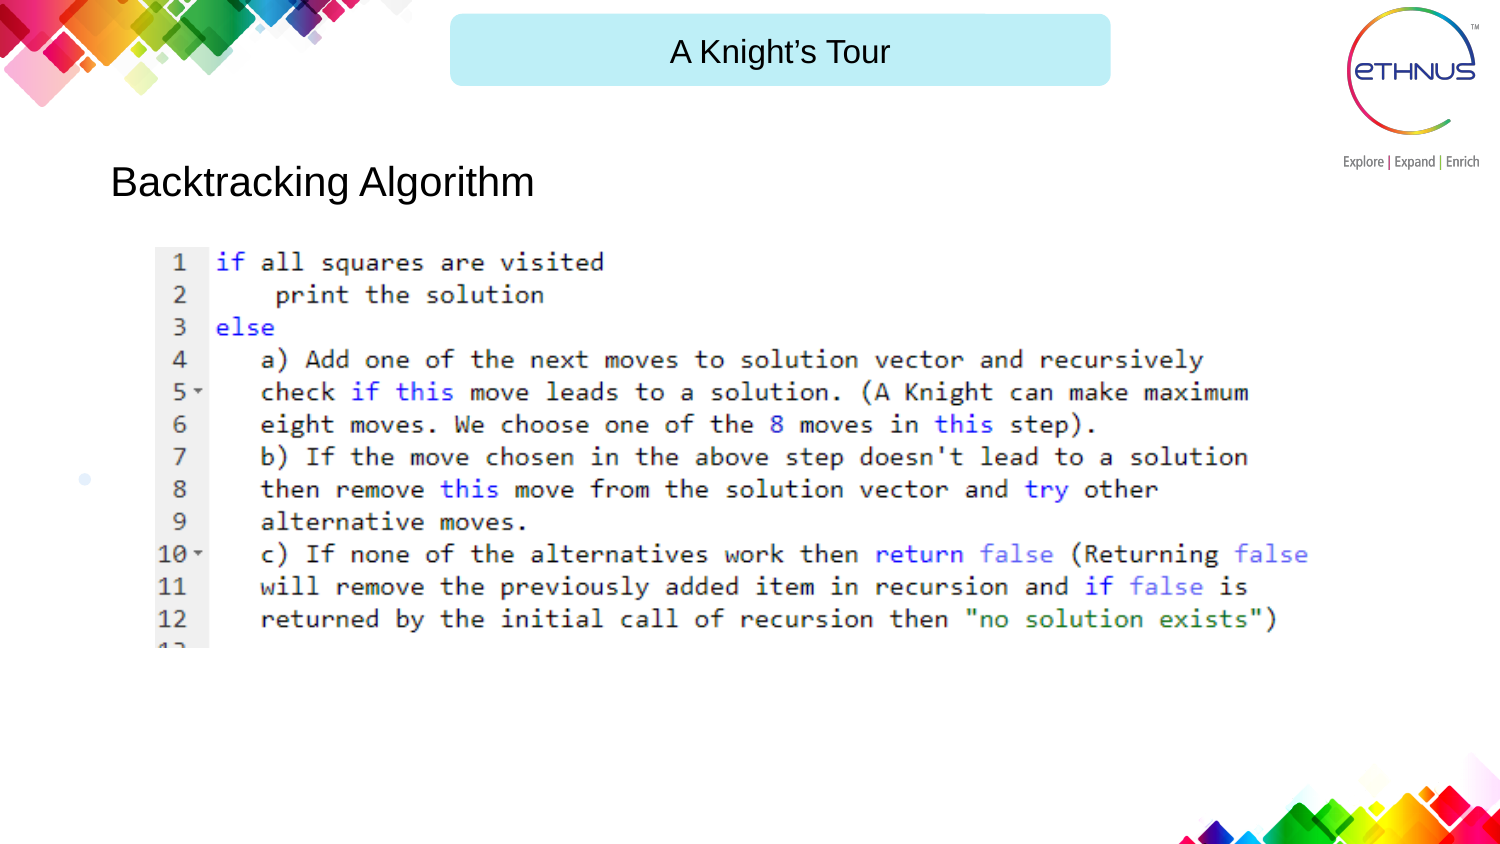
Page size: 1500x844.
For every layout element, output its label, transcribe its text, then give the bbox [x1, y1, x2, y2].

picture [1110, 752, 1500, 844]
text_box A Knight’s Tour [450, 13, 1111, 86]
picture [0, 0, 412, 107]
picture [154, 247, 1346, 648]
text_box [78, 473, 92, 486]
picture [1344, 7, 1479, 170]
text_box Backtracking Algorithm [95, 146, 1020, 247]
